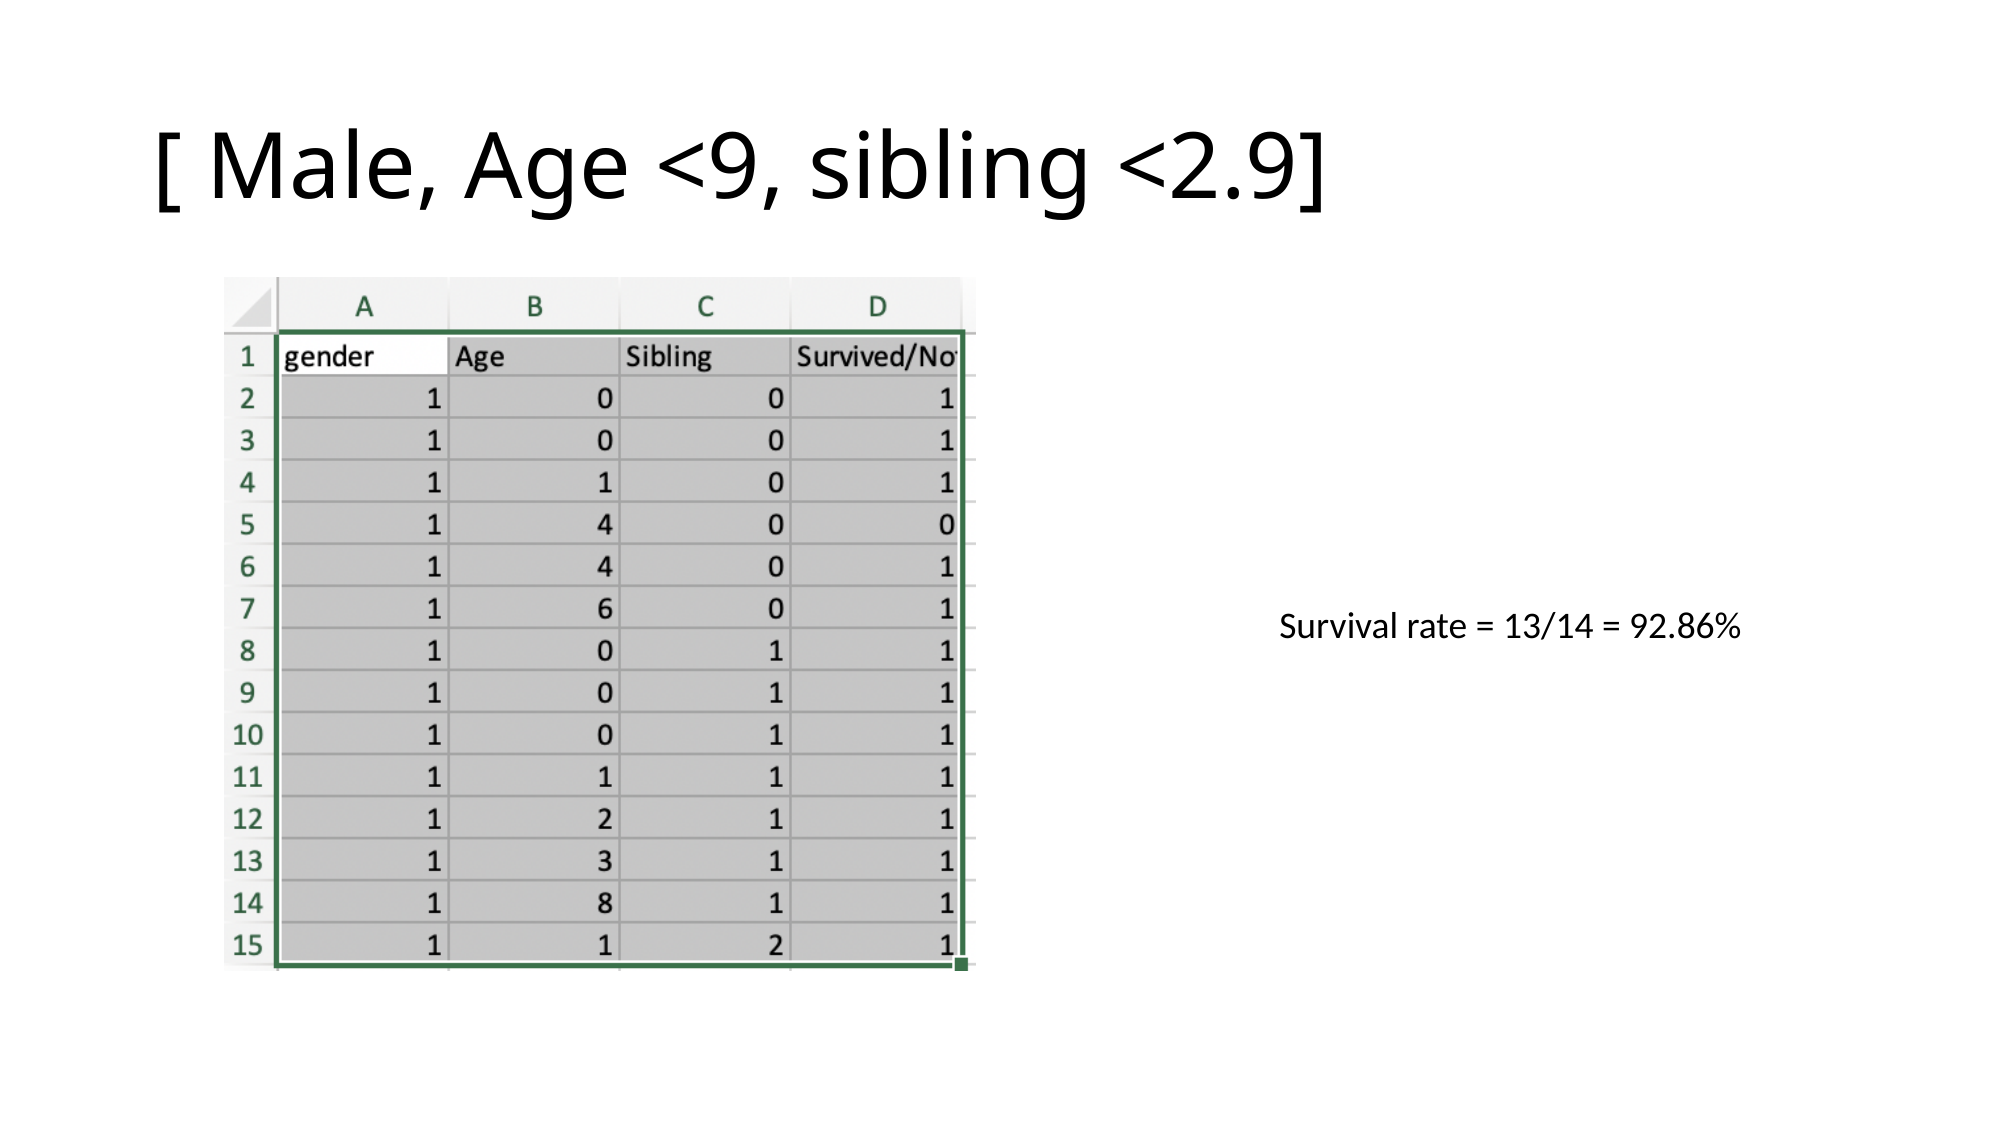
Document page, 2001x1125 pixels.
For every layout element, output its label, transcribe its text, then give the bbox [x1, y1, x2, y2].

picture [224, 277, 976, 971]
text_box Survival rate = 13/14 = 92.86% [1264, 593, 1757, 654]
title [ Male, Age <9, sibling <2.9] [137, 59, 1863, 278]
